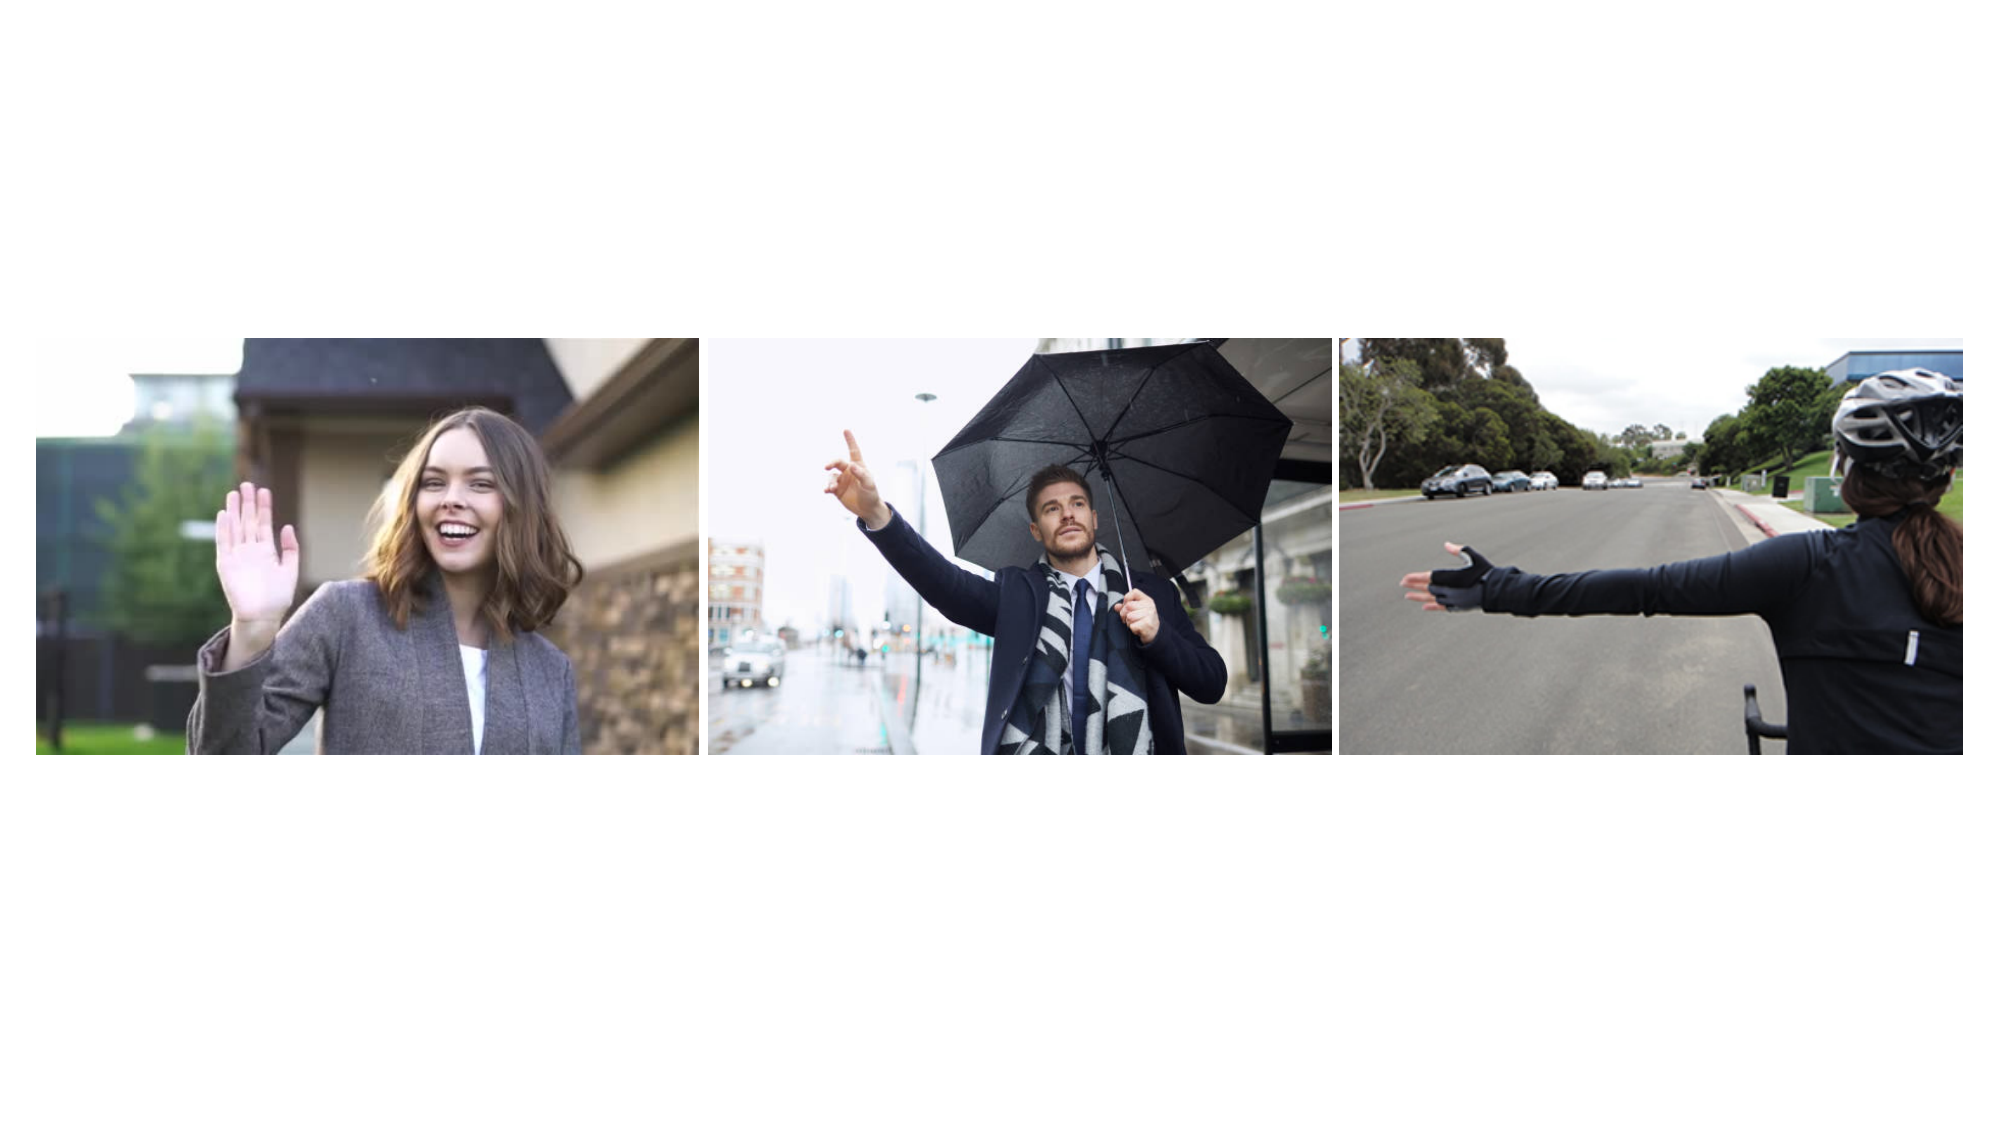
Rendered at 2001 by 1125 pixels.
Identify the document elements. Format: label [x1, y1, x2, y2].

picture [1339, 338, 1963, 755]
text_box [0, 325, 699, 760]
picture [708, 338, 1332, 755]
